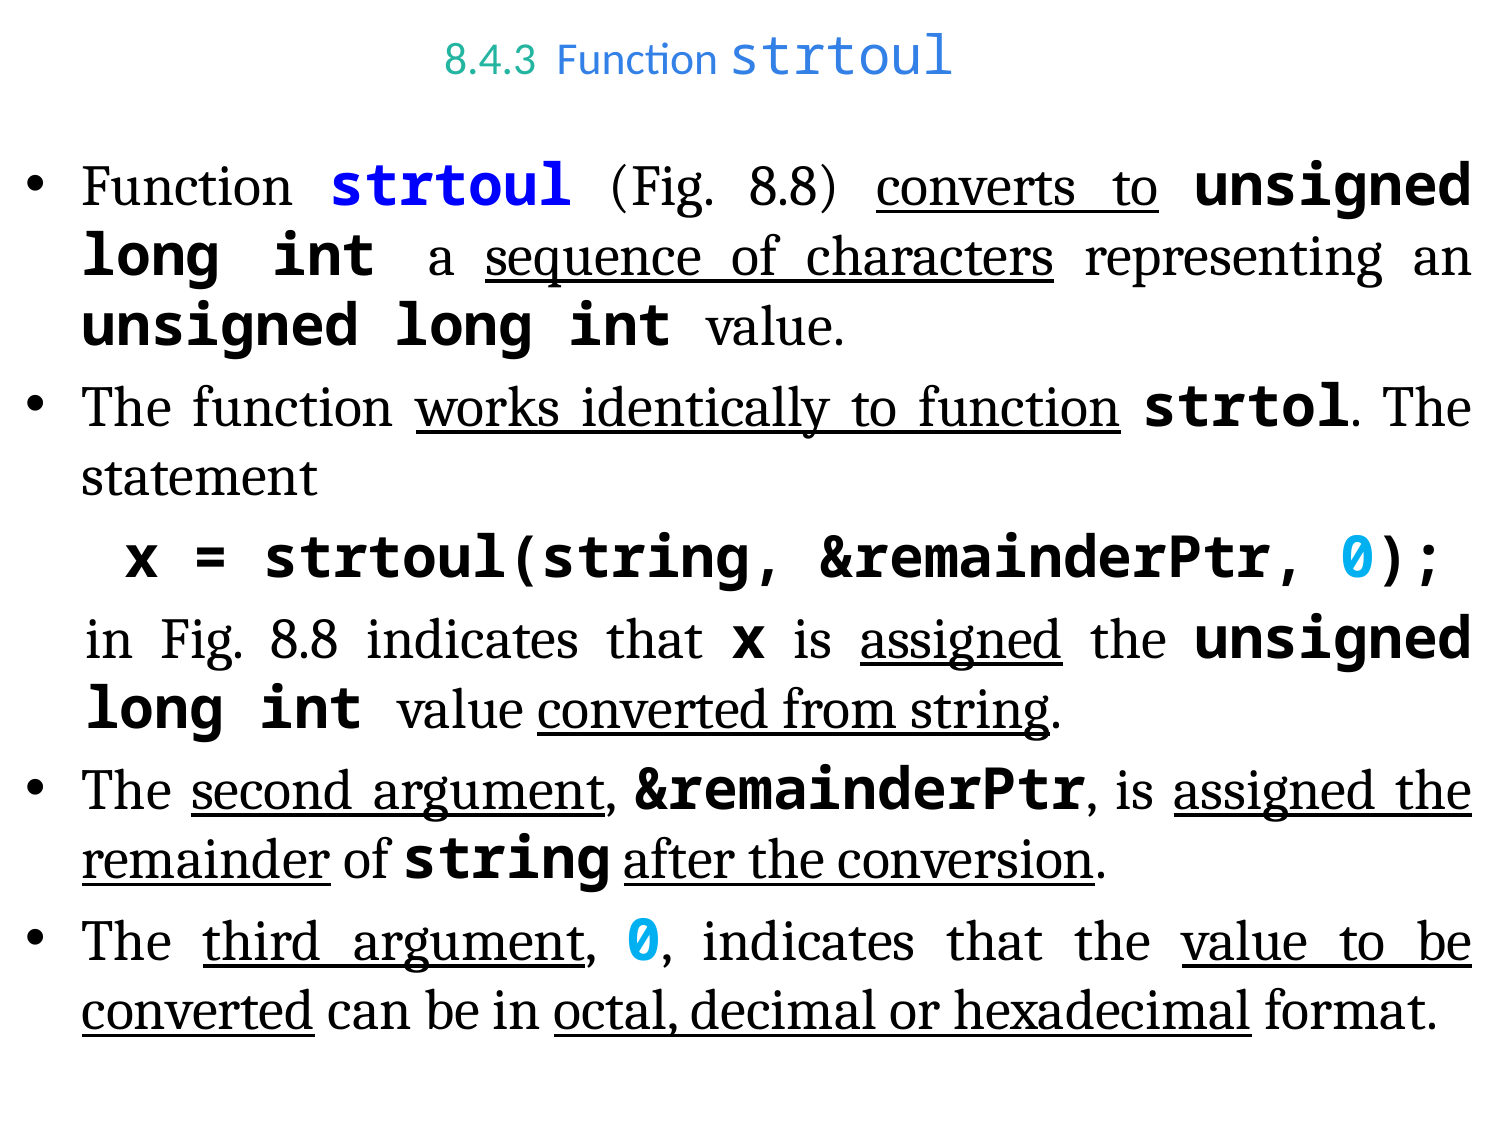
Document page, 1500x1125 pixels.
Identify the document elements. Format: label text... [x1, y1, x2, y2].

list Function strtoul (Fig. 8.8) converts to unsigned long int a sequence of characters representing an unsigned long int value. The function works identically to function strtol. The statement x = strtoul(string, &remainderPtr, 0); in Fig. 8.8 indicates that x is assigned the unsigned long int value converted from string. The second argument, &remainderPtr, is assigned the remainder of string after the conversion. The third argument, 0, indicates that the value to be converted can be in octal, decimal or hexadecimal format. [10, 140, 1488, 1061]
title 8.4.3 Function strtoul [24, 12, 1375, 93]
